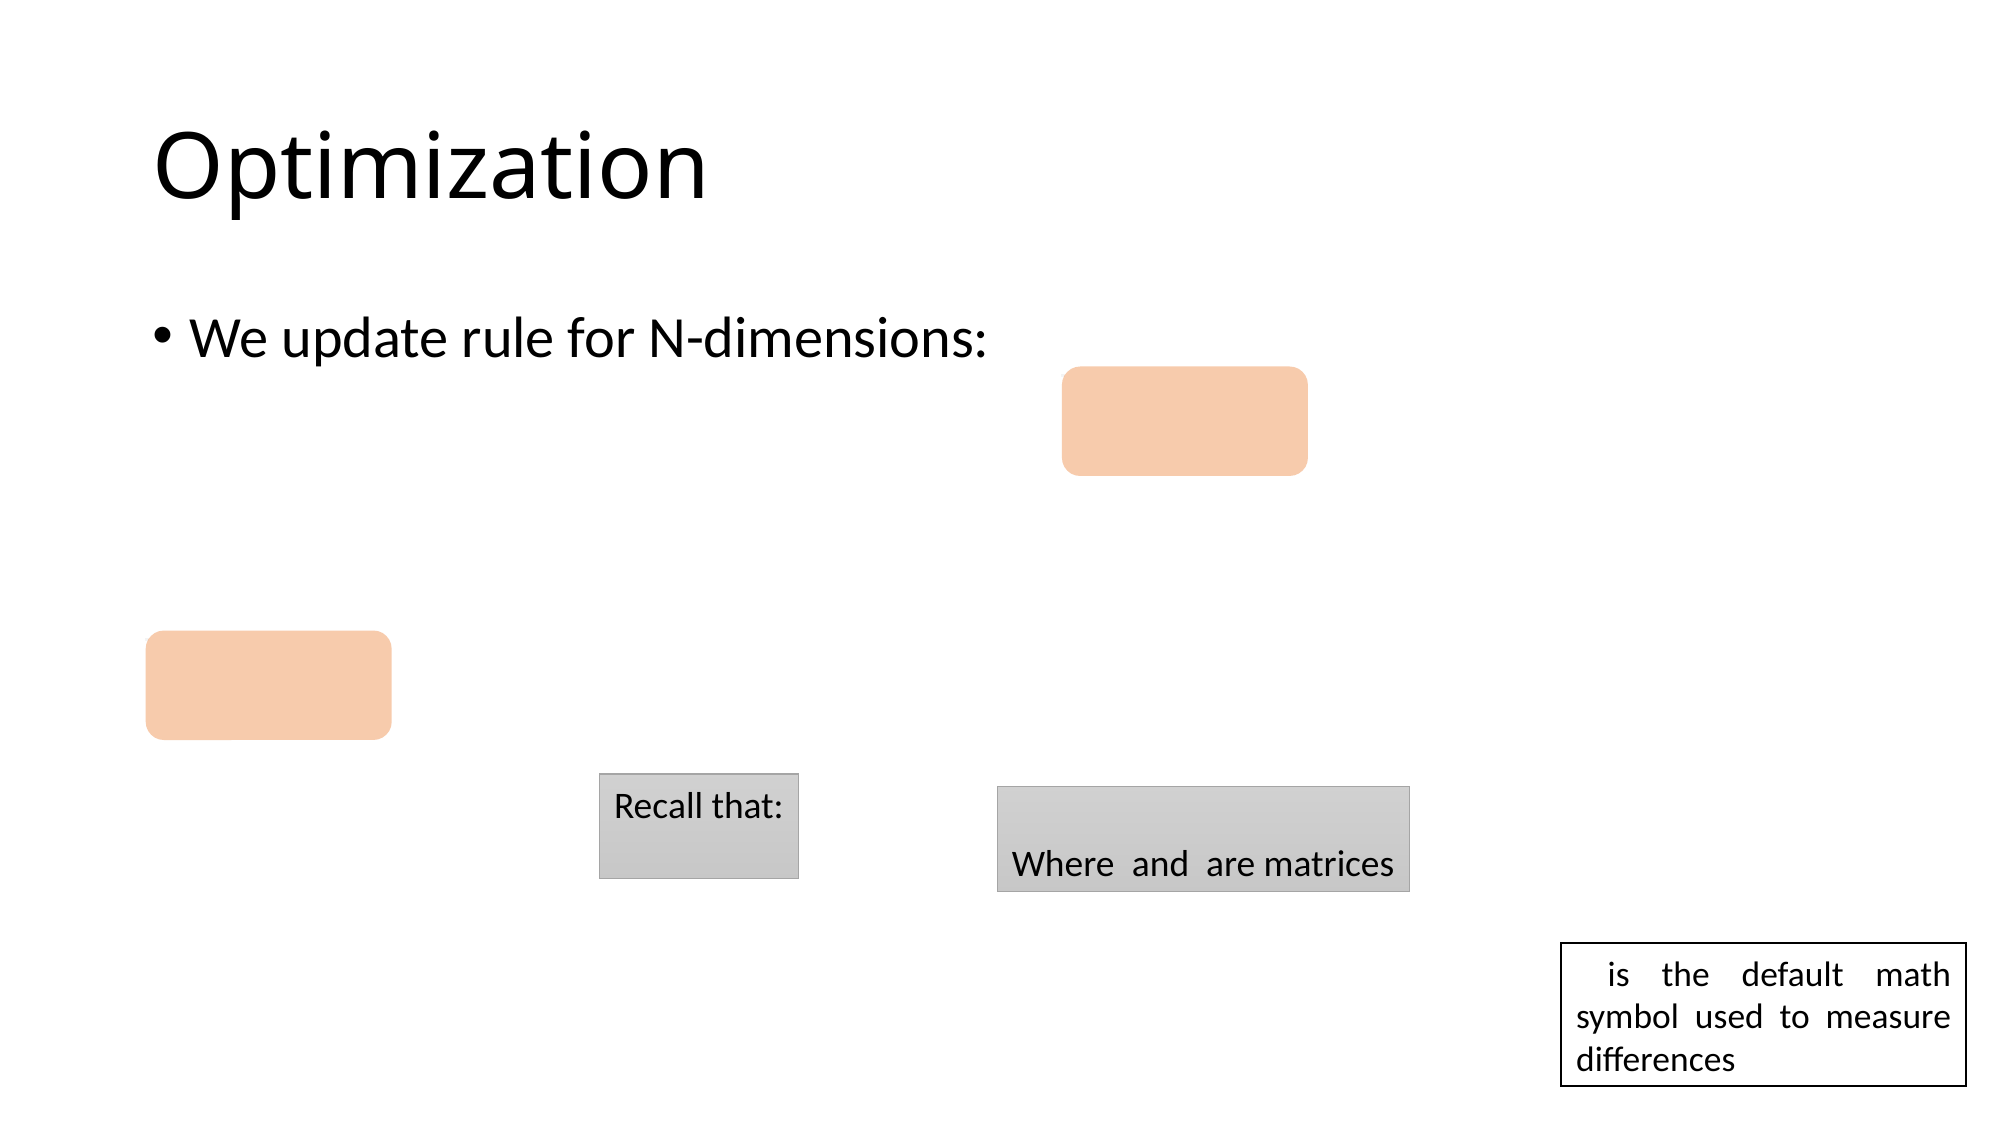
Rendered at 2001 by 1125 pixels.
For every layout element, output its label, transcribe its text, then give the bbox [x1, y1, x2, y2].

text_box [144, 629, 393, 742]
text_box [1060, 365, 1309, 478]
title Optimization [137, 59, 1863, 278]
